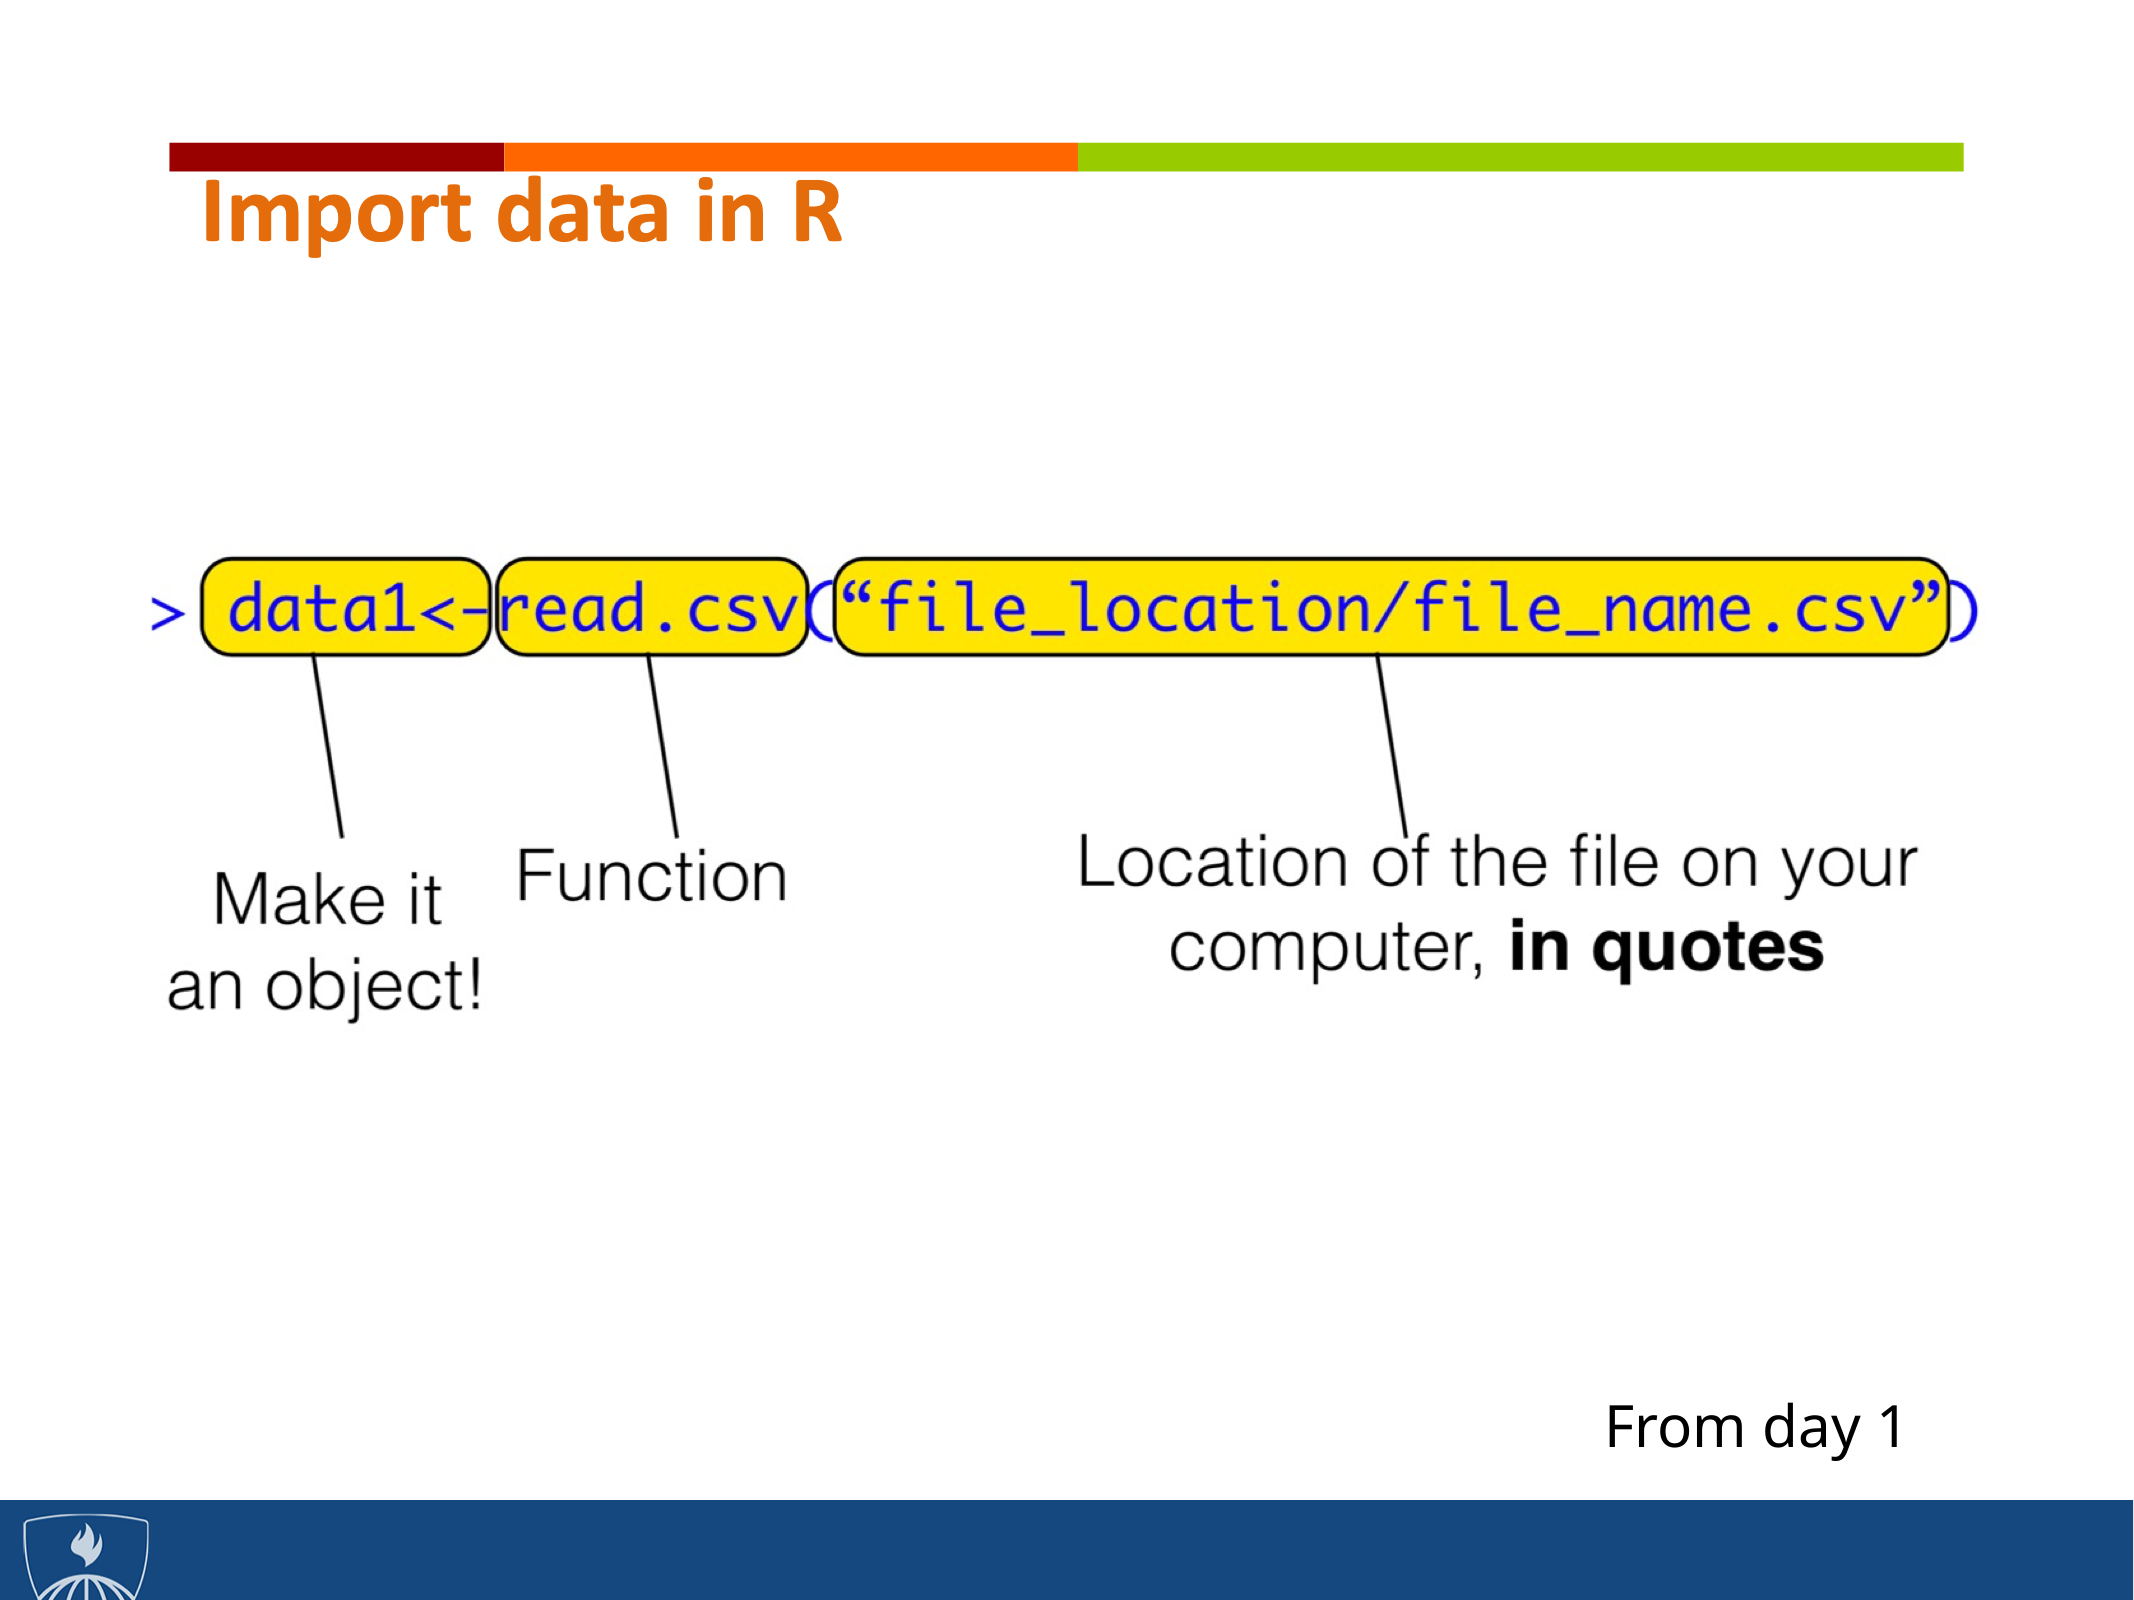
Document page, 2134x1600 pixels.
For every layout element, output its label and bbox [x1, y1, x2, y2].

picture [0, 1500, 2134, 1600]
picture [110, 48, 2024, 1484]
